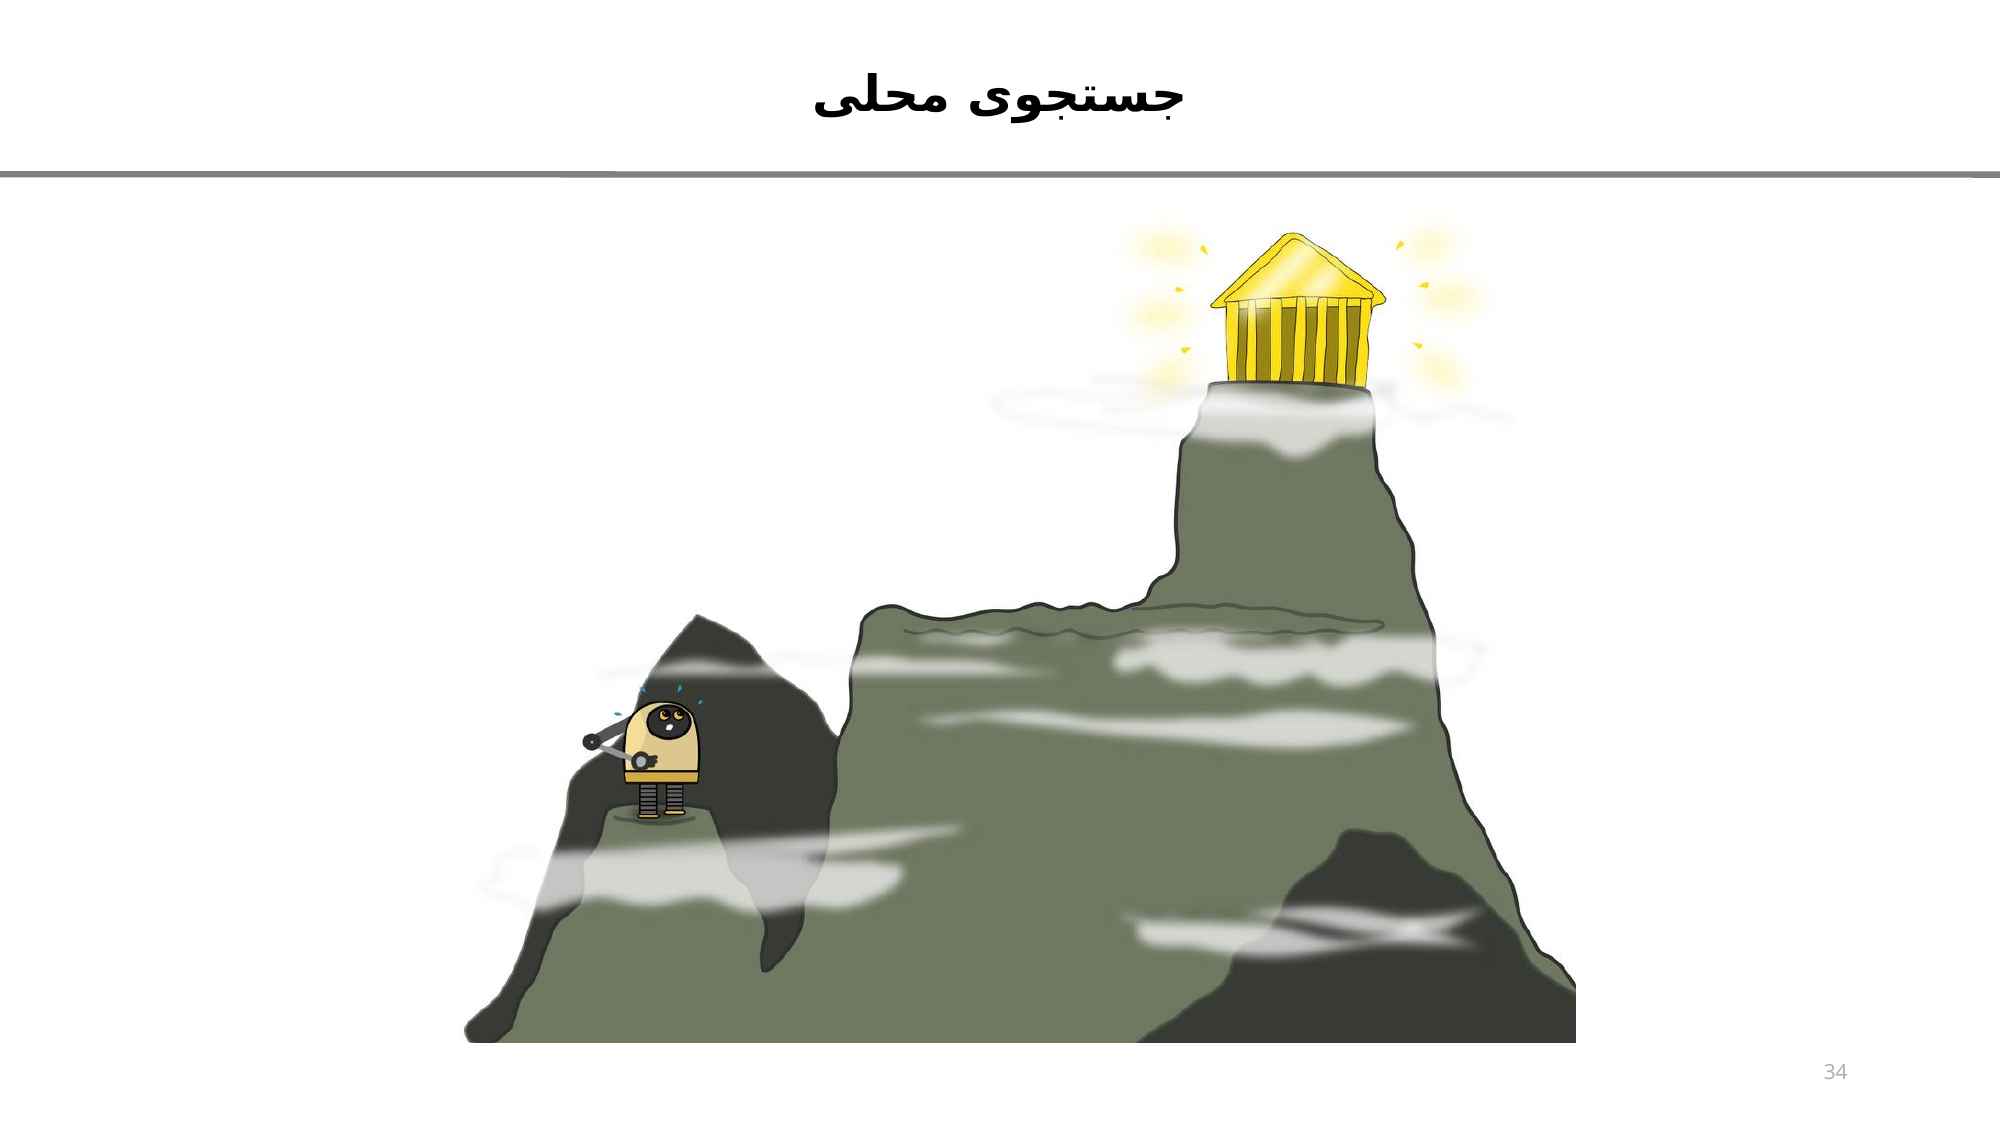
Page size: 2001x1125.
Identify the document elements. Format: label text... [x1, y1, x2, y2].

list جستجوی محلی [109, 24, 1891, 167]
picture [400, 211, 1576, 1043]
slide_number 34 [1412, 1042, 1863, 1103]
